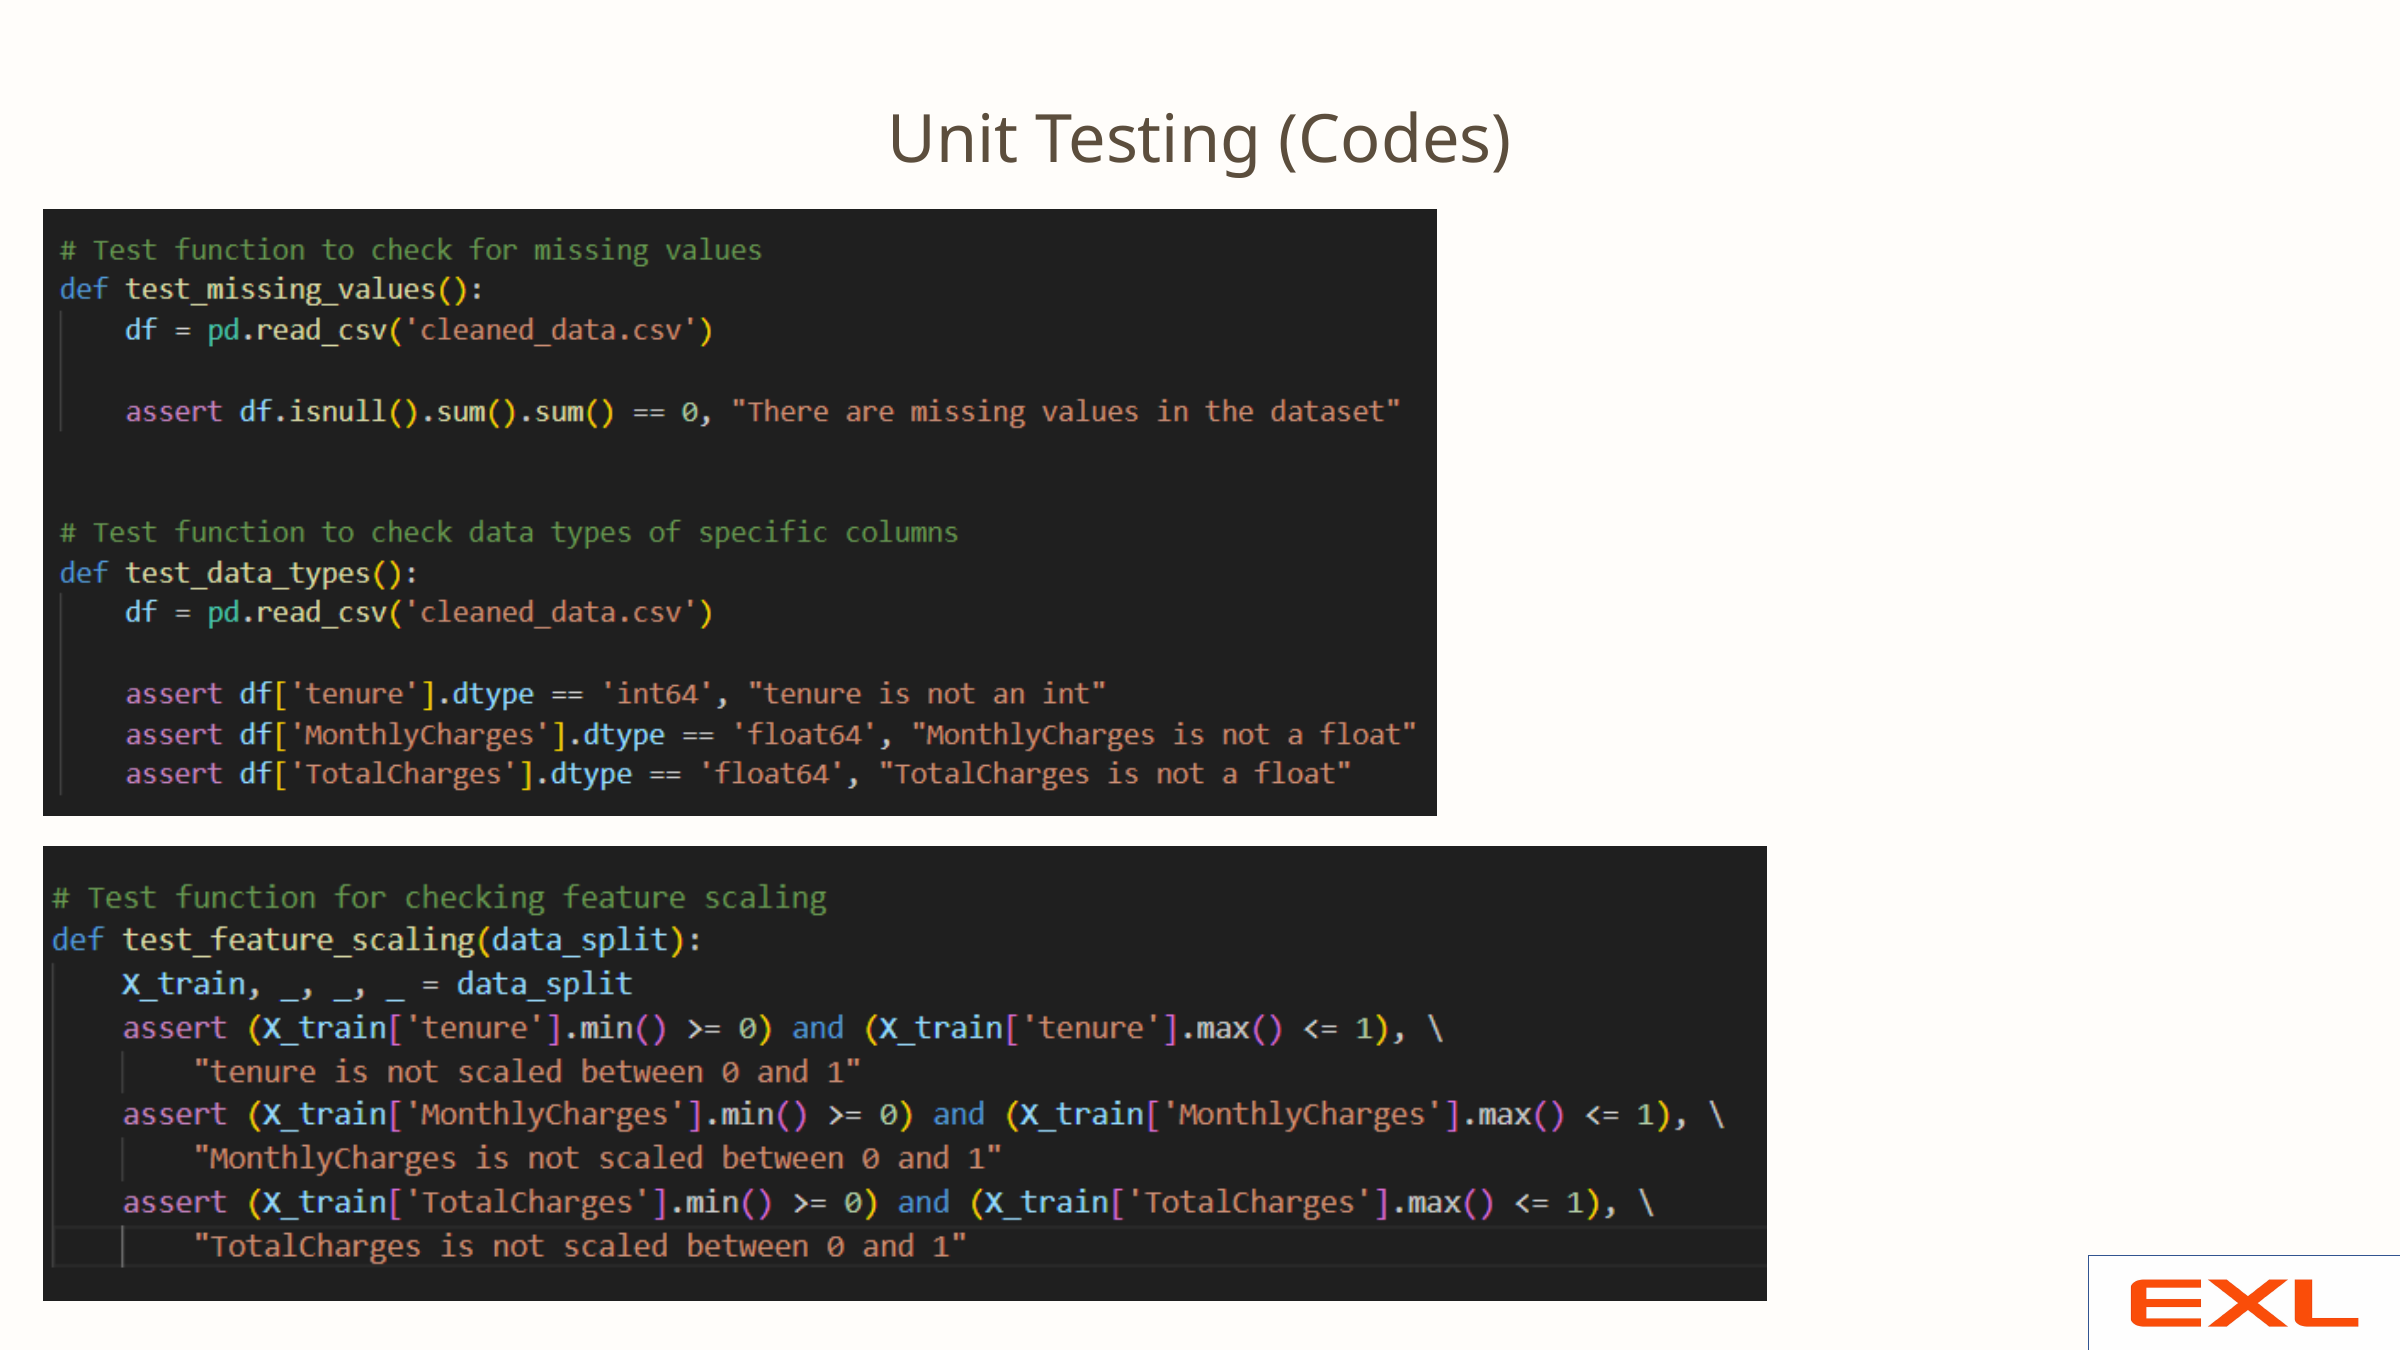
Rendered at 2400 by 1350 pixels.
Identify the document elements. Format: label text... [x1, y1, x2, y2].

picture [43, 209, 1437, 816]
picture [2089, 1256, 2400, 1350]
picture [43, 846, 1767, 1301]
text_box Unit Testing (Codes) [411, 64, 1988, 179]
